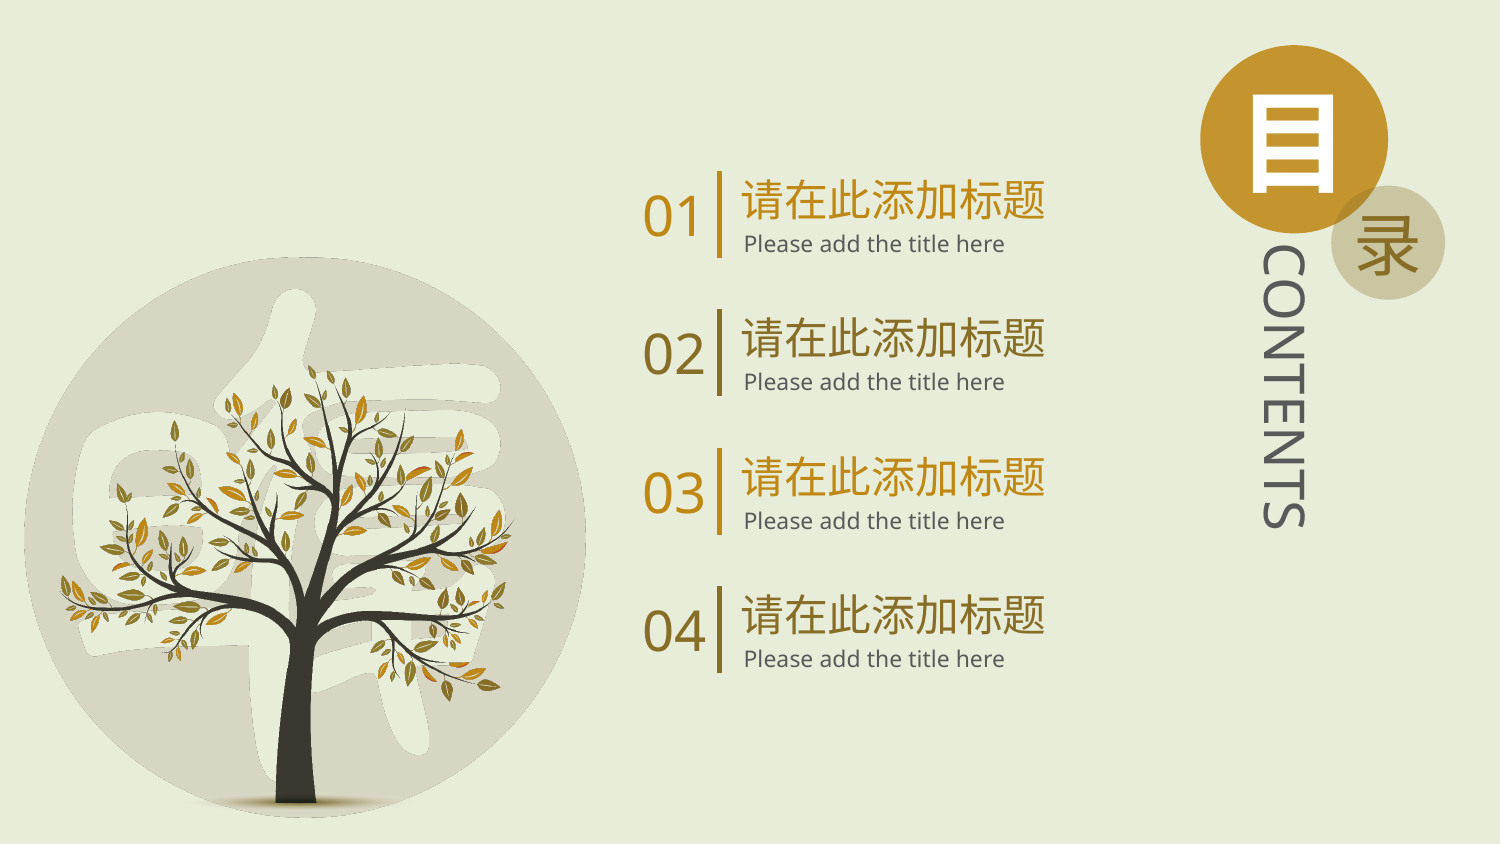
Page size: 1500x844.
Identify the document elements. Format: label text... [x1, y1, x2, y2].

picture [24, 257, 586, 818]
text_box Please add the title here [732, 231, 1017, 263]
text_box 录 [1331, 185, 1446, 300]
text_box 01 [631, 174, 717, 253]
text_box 04 [631, 589, 717, 669]
text_box 请在此添加标题 [729, 305, 1086, 369]
text_box 目 [1200, 45, 1389, 234]
text_box 请在此添加标题 [729, 582, 1086, 646]
text_box 请在此添加标题 [729, 166, 1086, 231]
text_box Please add the title here [732, 508, 1017, 540]
text_box Please add the title here [732, 369, 1017, 401]
text_box 请在此添加标题 [729, 443, 1086, 508]
text_box CONTENTS [1248, 242, 1325, 581]
text_box 02 [631, 312, 717, 392]
text_box Please add the title here [732, 646, 1017, 678]
text_box 03 [631, 451, 717, 531]
